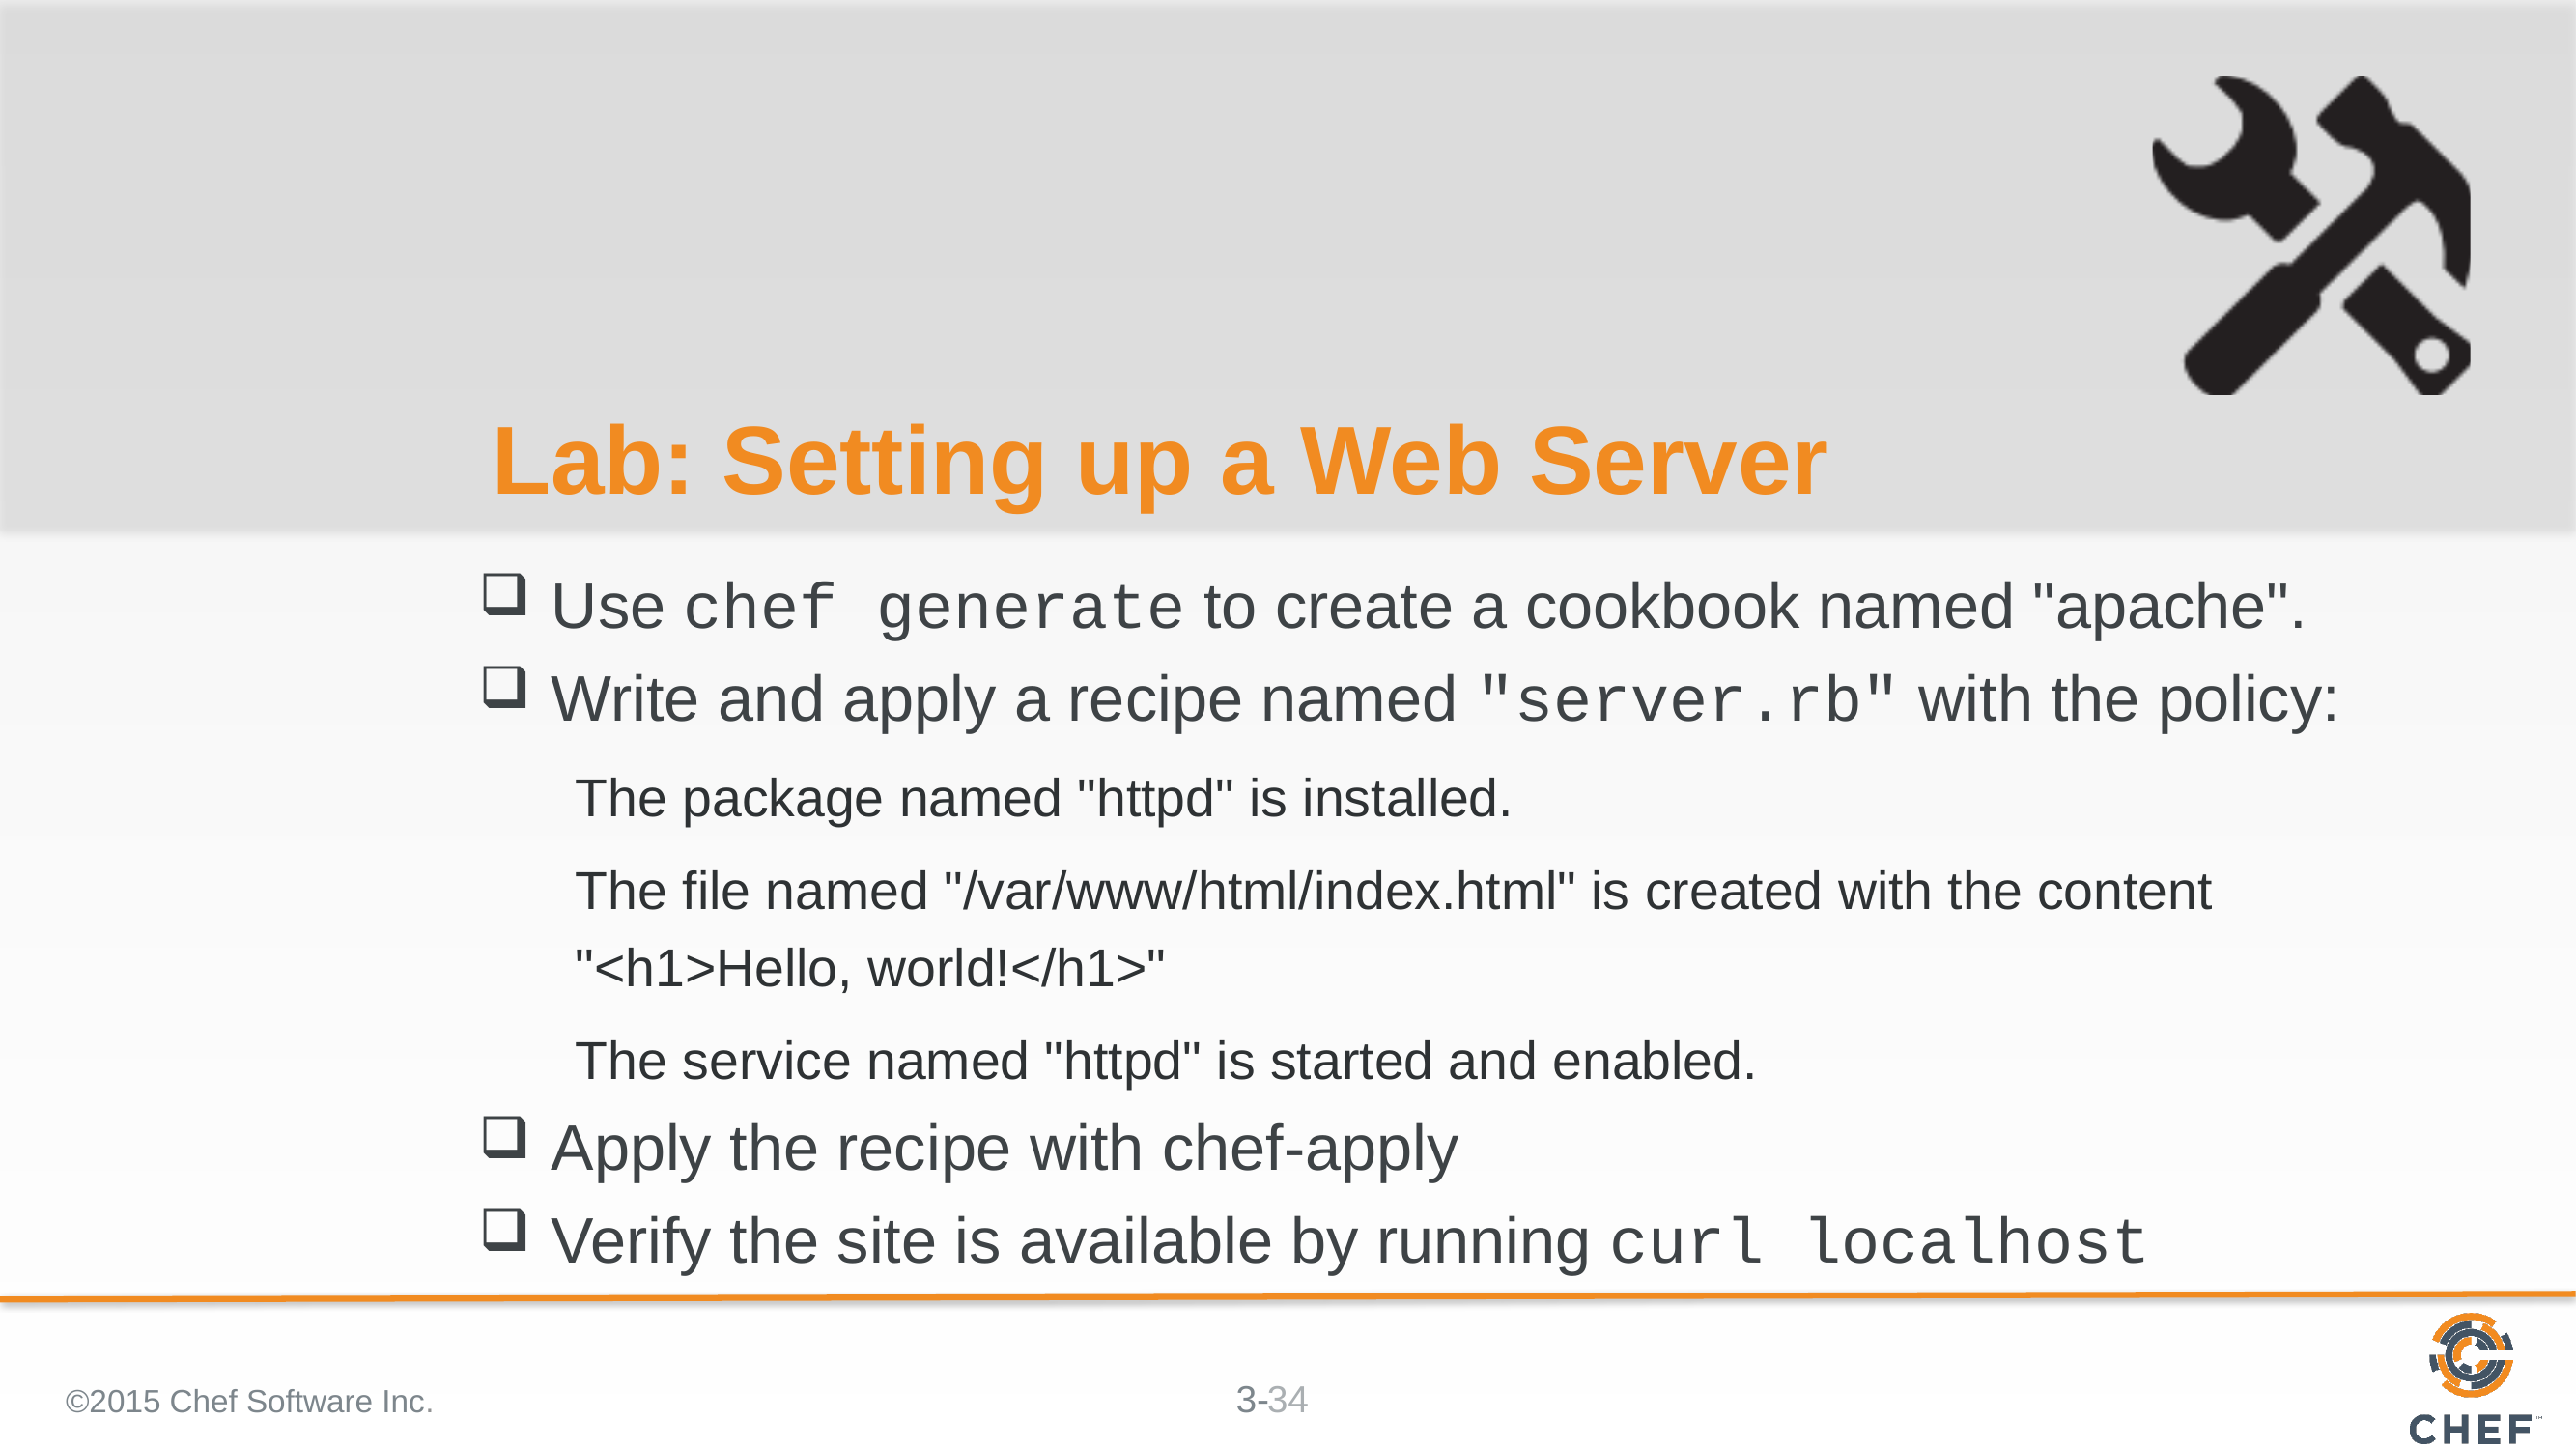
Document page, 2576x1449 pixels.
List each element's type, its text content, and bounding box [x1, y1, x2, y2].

footer ©2015 Chef Software Inc. [51, 1359, 952, 1440]
subtitle Use chef generate to create a cookbook named "apache". Write and apply a recipe named "server.rb" with the policy: The package named "httpd" is installed. The file named "/var/www/html/index.html" is created with the content "<h1>Hello, world!</h1>" The service named "httpd" is started and enabled. Apply the recipe with chef-apply Verify the site is available by running curl localhost [464, 533, 2367, 1287]
picture [2399, 1297, 2550, 1449]
title Lab: Setting up a Web Server [477, 395, 2217, 531]
slide_number 34 [998, 1359, 1578, 1437]
